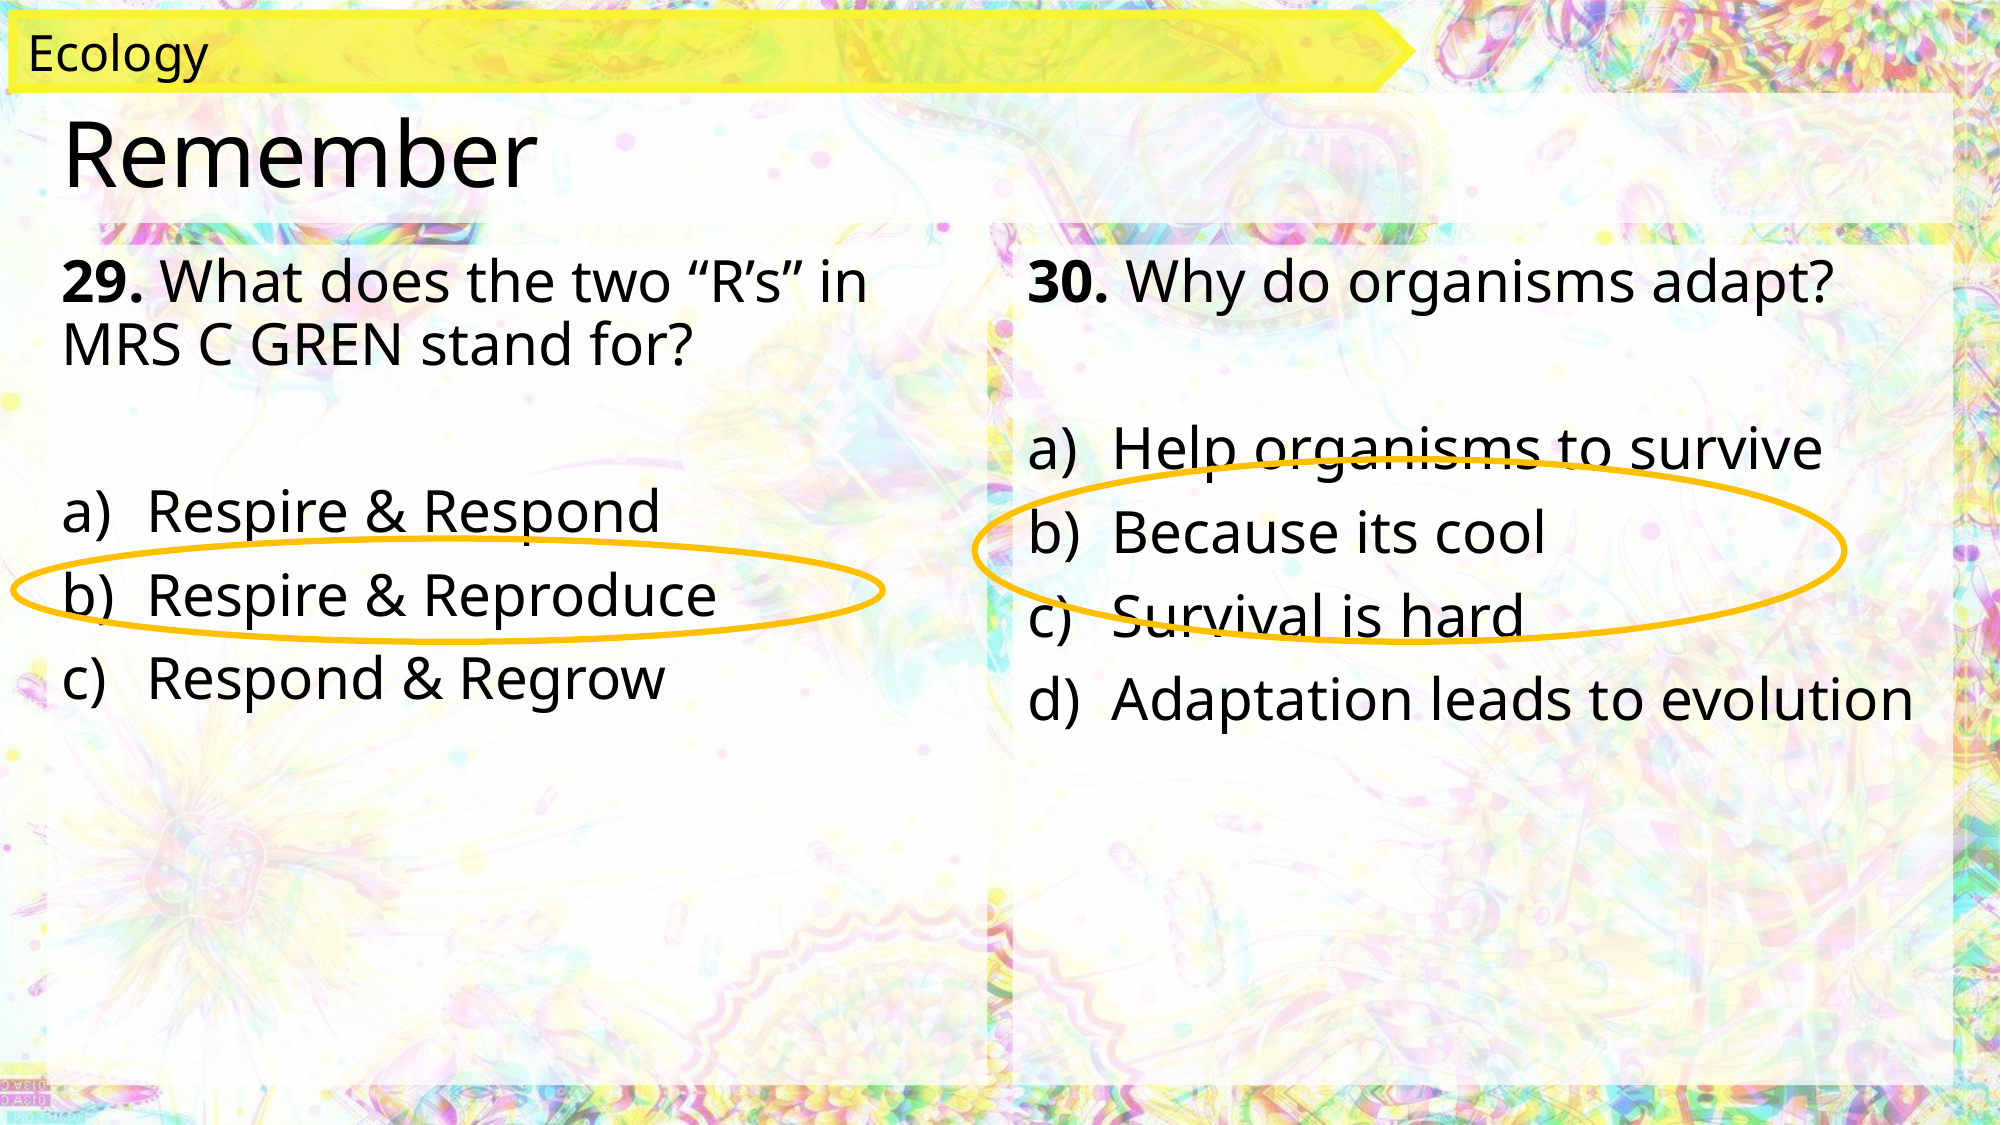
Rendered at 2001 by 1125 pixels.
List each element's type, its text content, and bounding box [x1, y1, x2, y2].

list 29. What does the two “R’s” in MRS C GREN stand for? Respire & Respond Respire & Reproduce Respond & Regrow [46, 244, 988, 1086]
text_box [973, 458, 1846, 643]
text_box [13, 14, 1410, 89]
text_box [12, 537, 884, 643]
text_box 30. Why do organisms adapt? Help organisms to survive Because its cool Survival is hard Adaptation leads to evolution [1012, 244, 1954, 1086]
title Remember [46, 92, 1954, 223]
